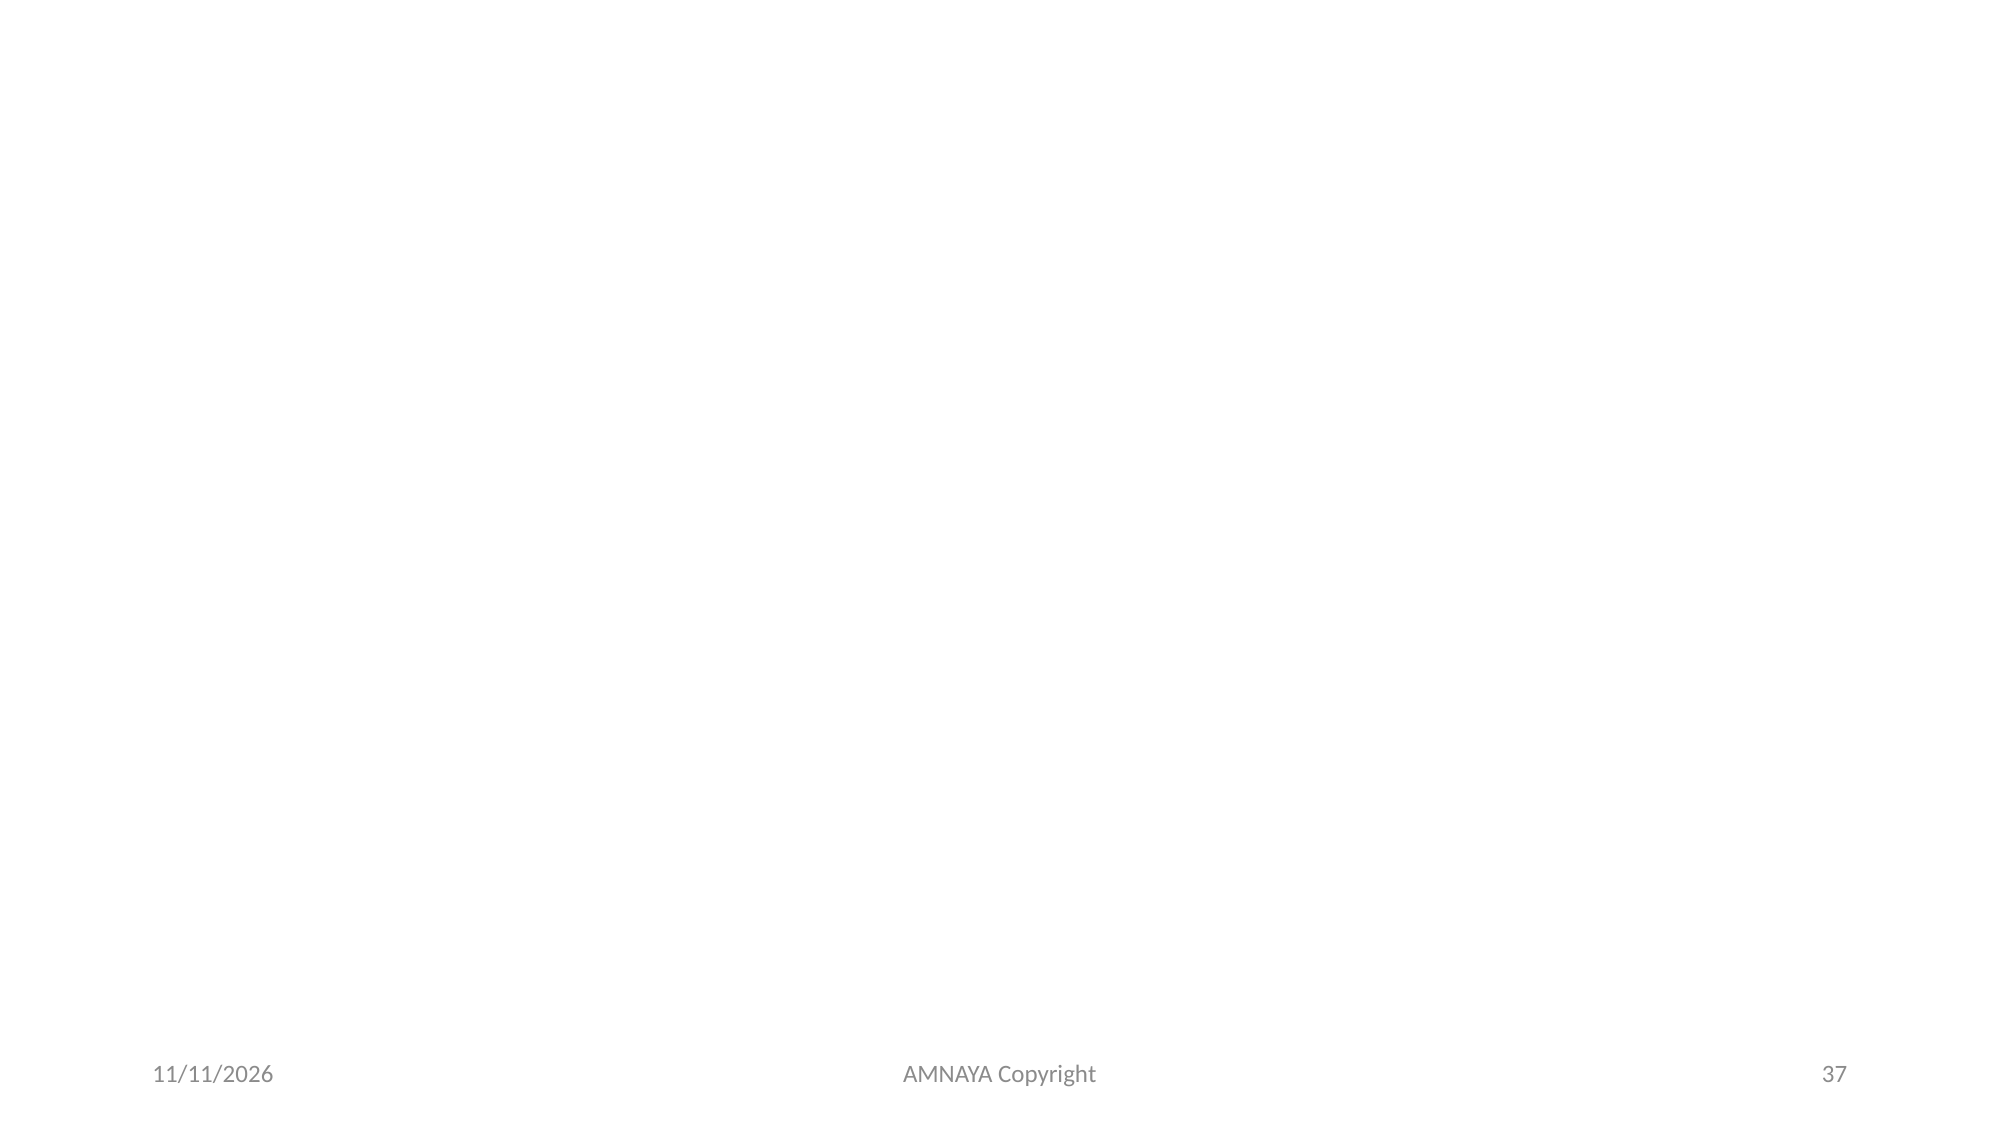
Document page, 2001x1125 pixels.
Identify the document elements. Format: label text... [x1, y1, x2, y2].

slide_number 37 [1412, 1042, 1863, 1103]
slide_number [137, 1042, 588, 1103]
footer AMNAYA Copyright [662, 1042, 1338, 1103]
